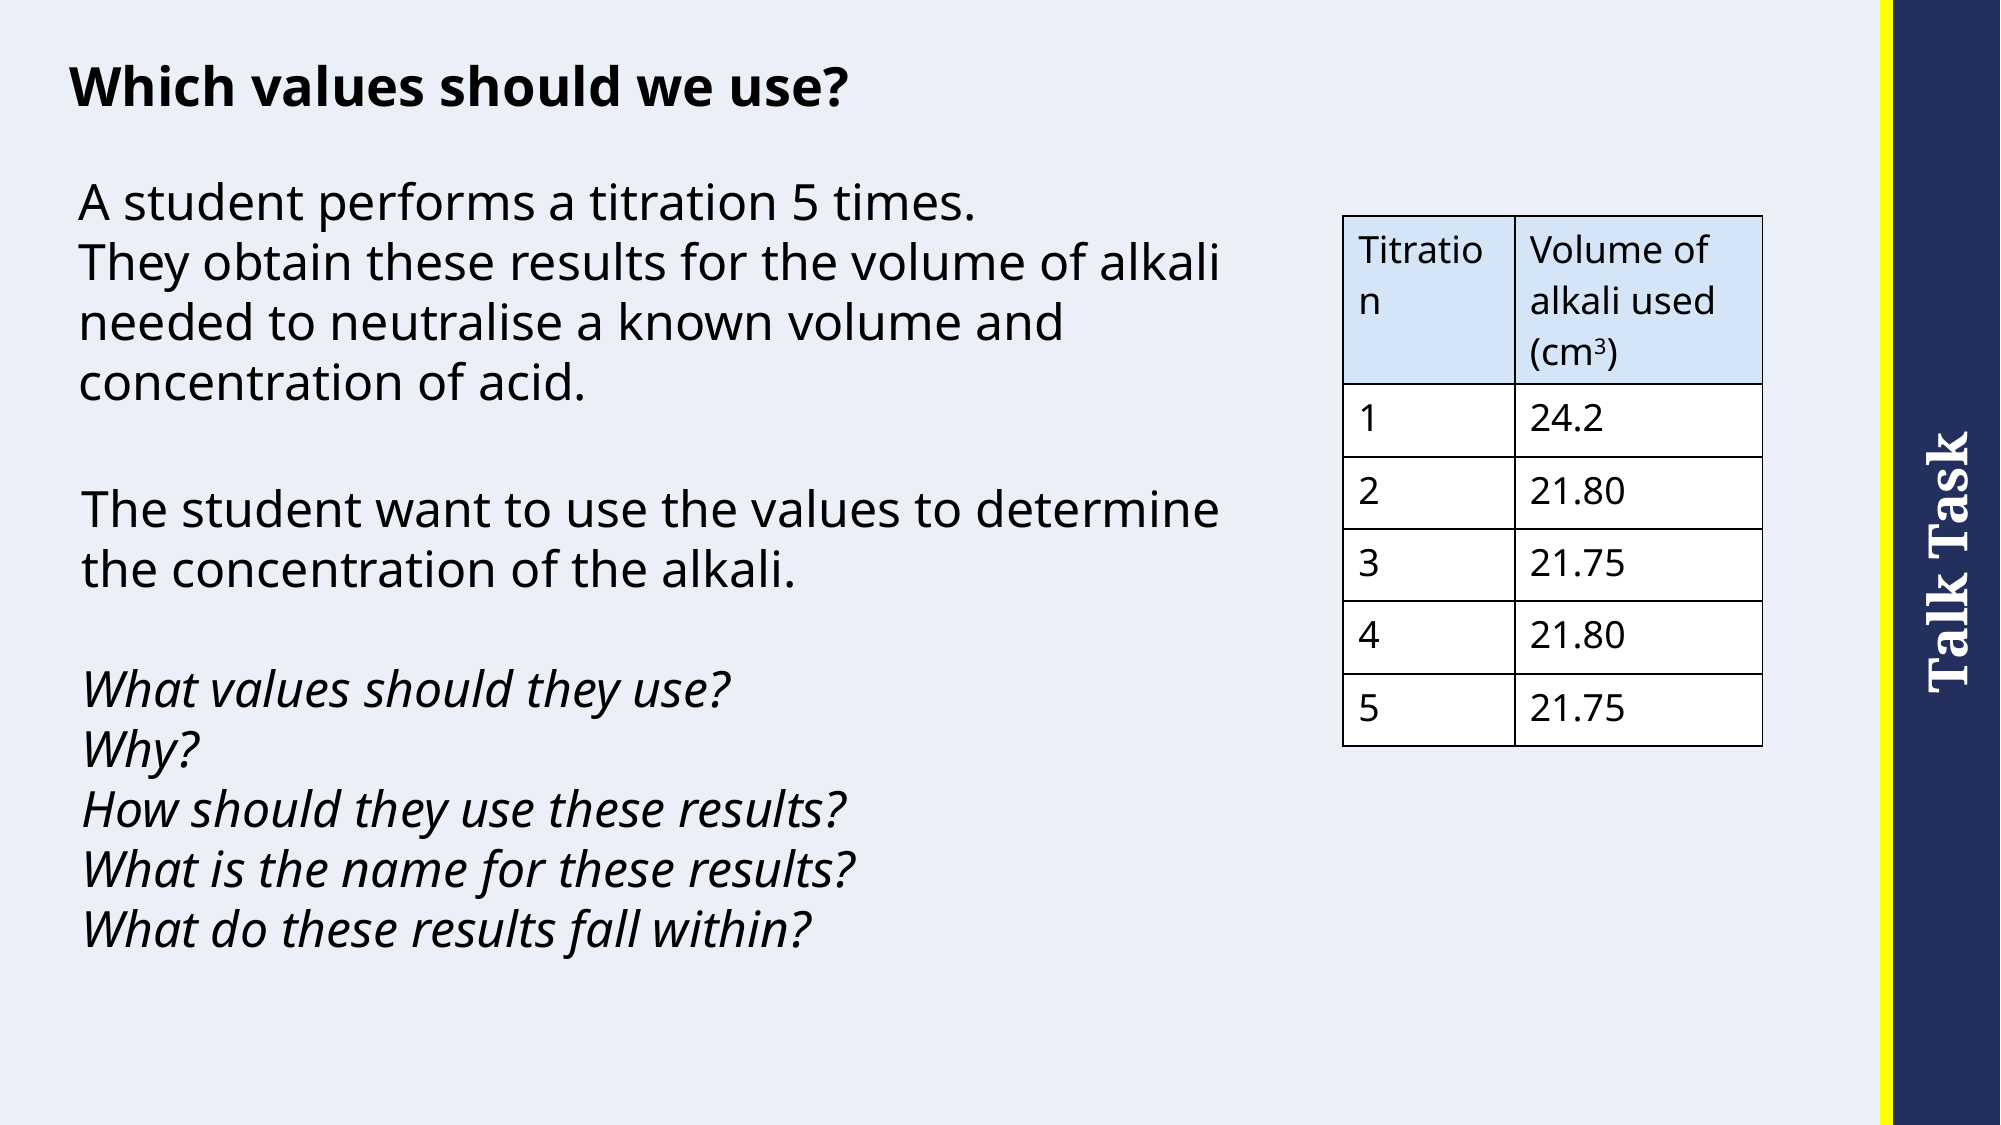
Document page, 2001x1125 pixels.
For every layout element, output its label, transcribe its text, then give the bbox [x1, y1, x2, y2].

table_cell 3 [1344, 530, 1514, 600]
table_header Titration [1344, 217, 1514, 383]
table_cell 1 [1344, 385, 1514, 456]
table_cell 2 [1344, 458, 1514, 528]
table_cell 21.75 [1516, 675, 1762, 745]
title Which values should we use? [69, 0, 1812, 119]
table_cell 4 [1344, 602, 1514, 673]
table_cell 24.2 [1516, 385, 1762, 456]
table_cell 21.80 [1516, 602, 1762, 673]
text_box The student want to use the values to determine the concentration of the alkali. What values should they use? Why? How should they use these results? What is the name for these results? What do these results fall within? [66, 470, 1292, 966]
table_cell 21.80 [1516, 458, 1762, 528]
table_cell 21.75 [1516, 530, 1762, 600]
table_cell 5 [1344, 675, 1514, 745]
text_box A student performs a titration 5 times. They obtain these results for the volume of alkali needed to neutralise a known volume and concentration of acid. [63, 163, 1289, 418]
table_header Volume of alkali used (cm3) [1516, 217, 1762, 383]
